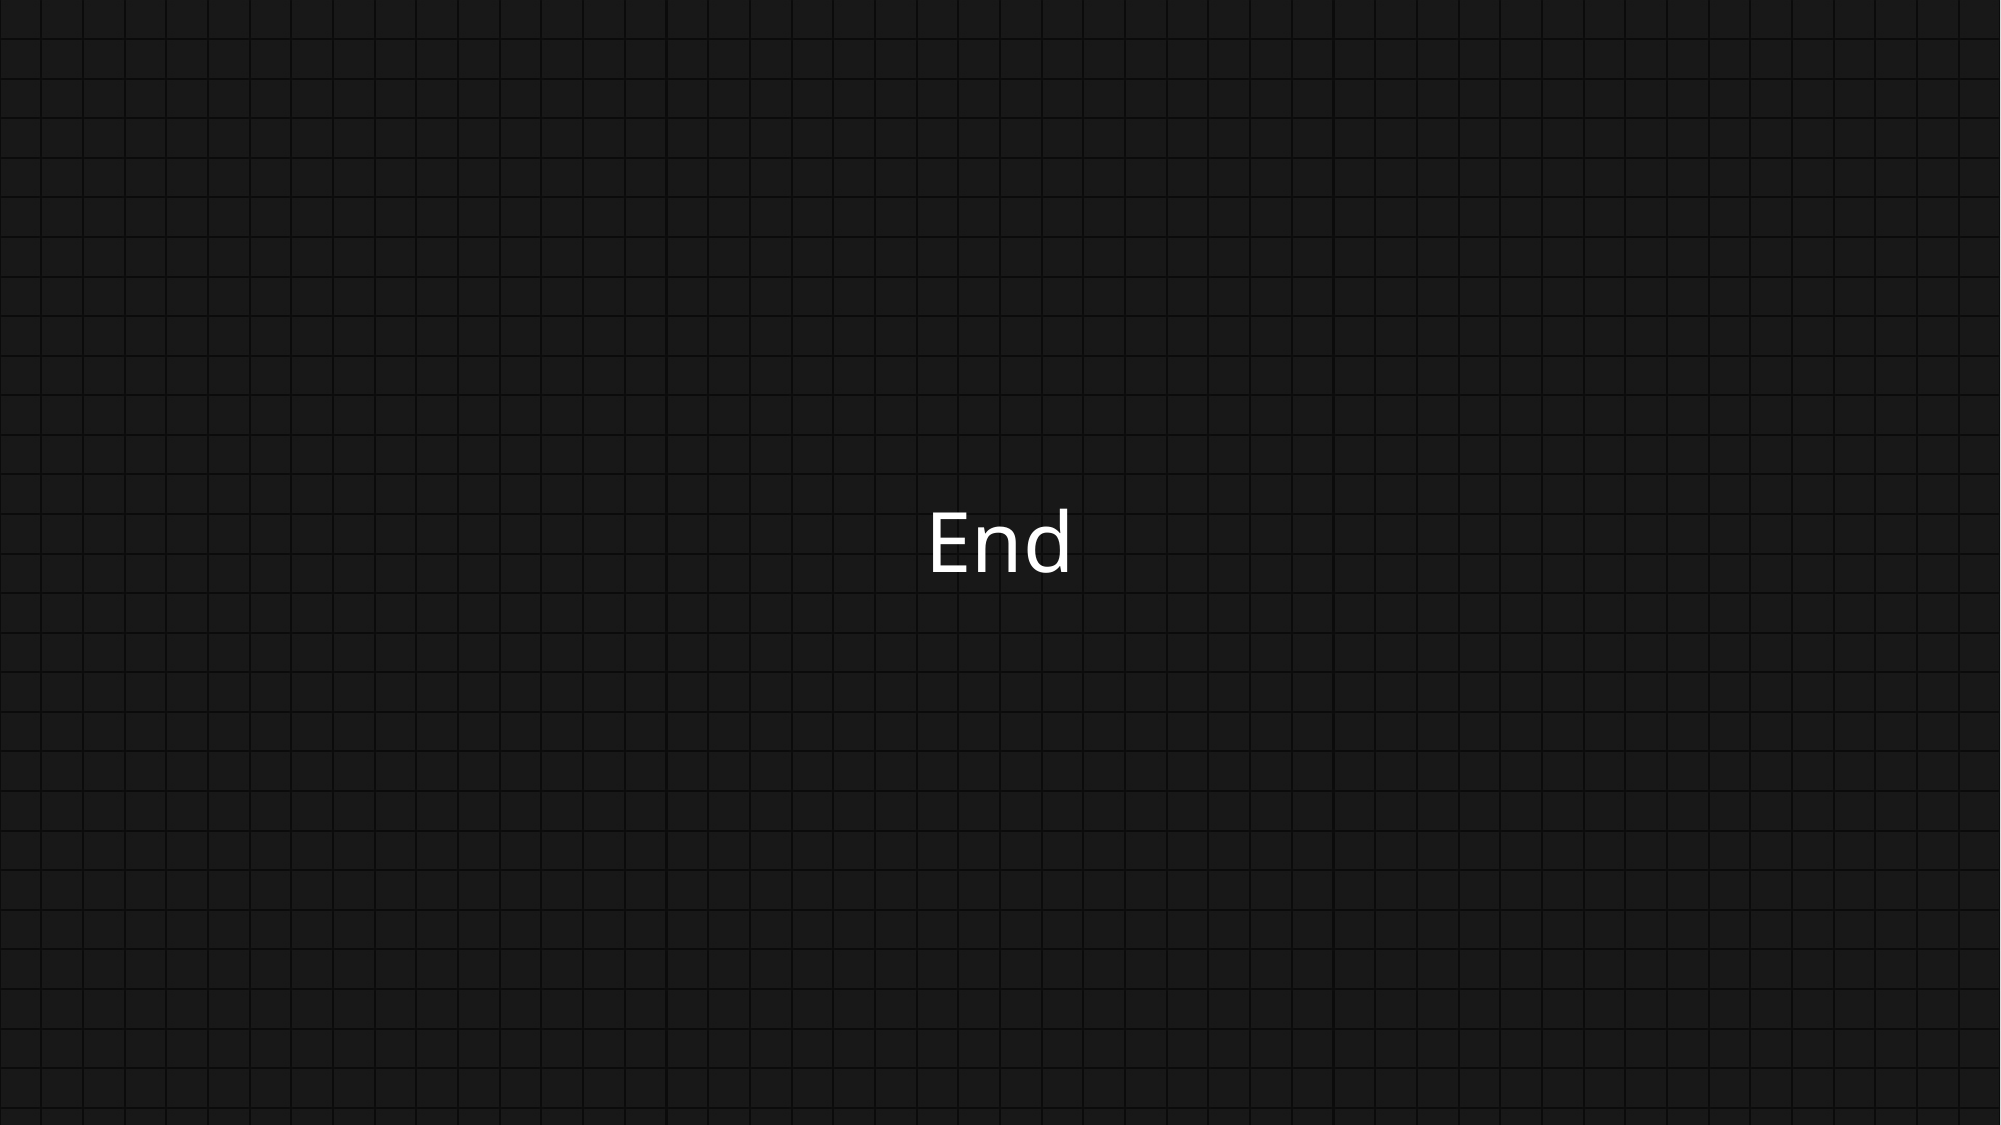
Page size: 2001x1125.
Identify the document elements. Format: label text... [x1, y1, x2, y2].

text_box End [910, 481, 1090, 597]
